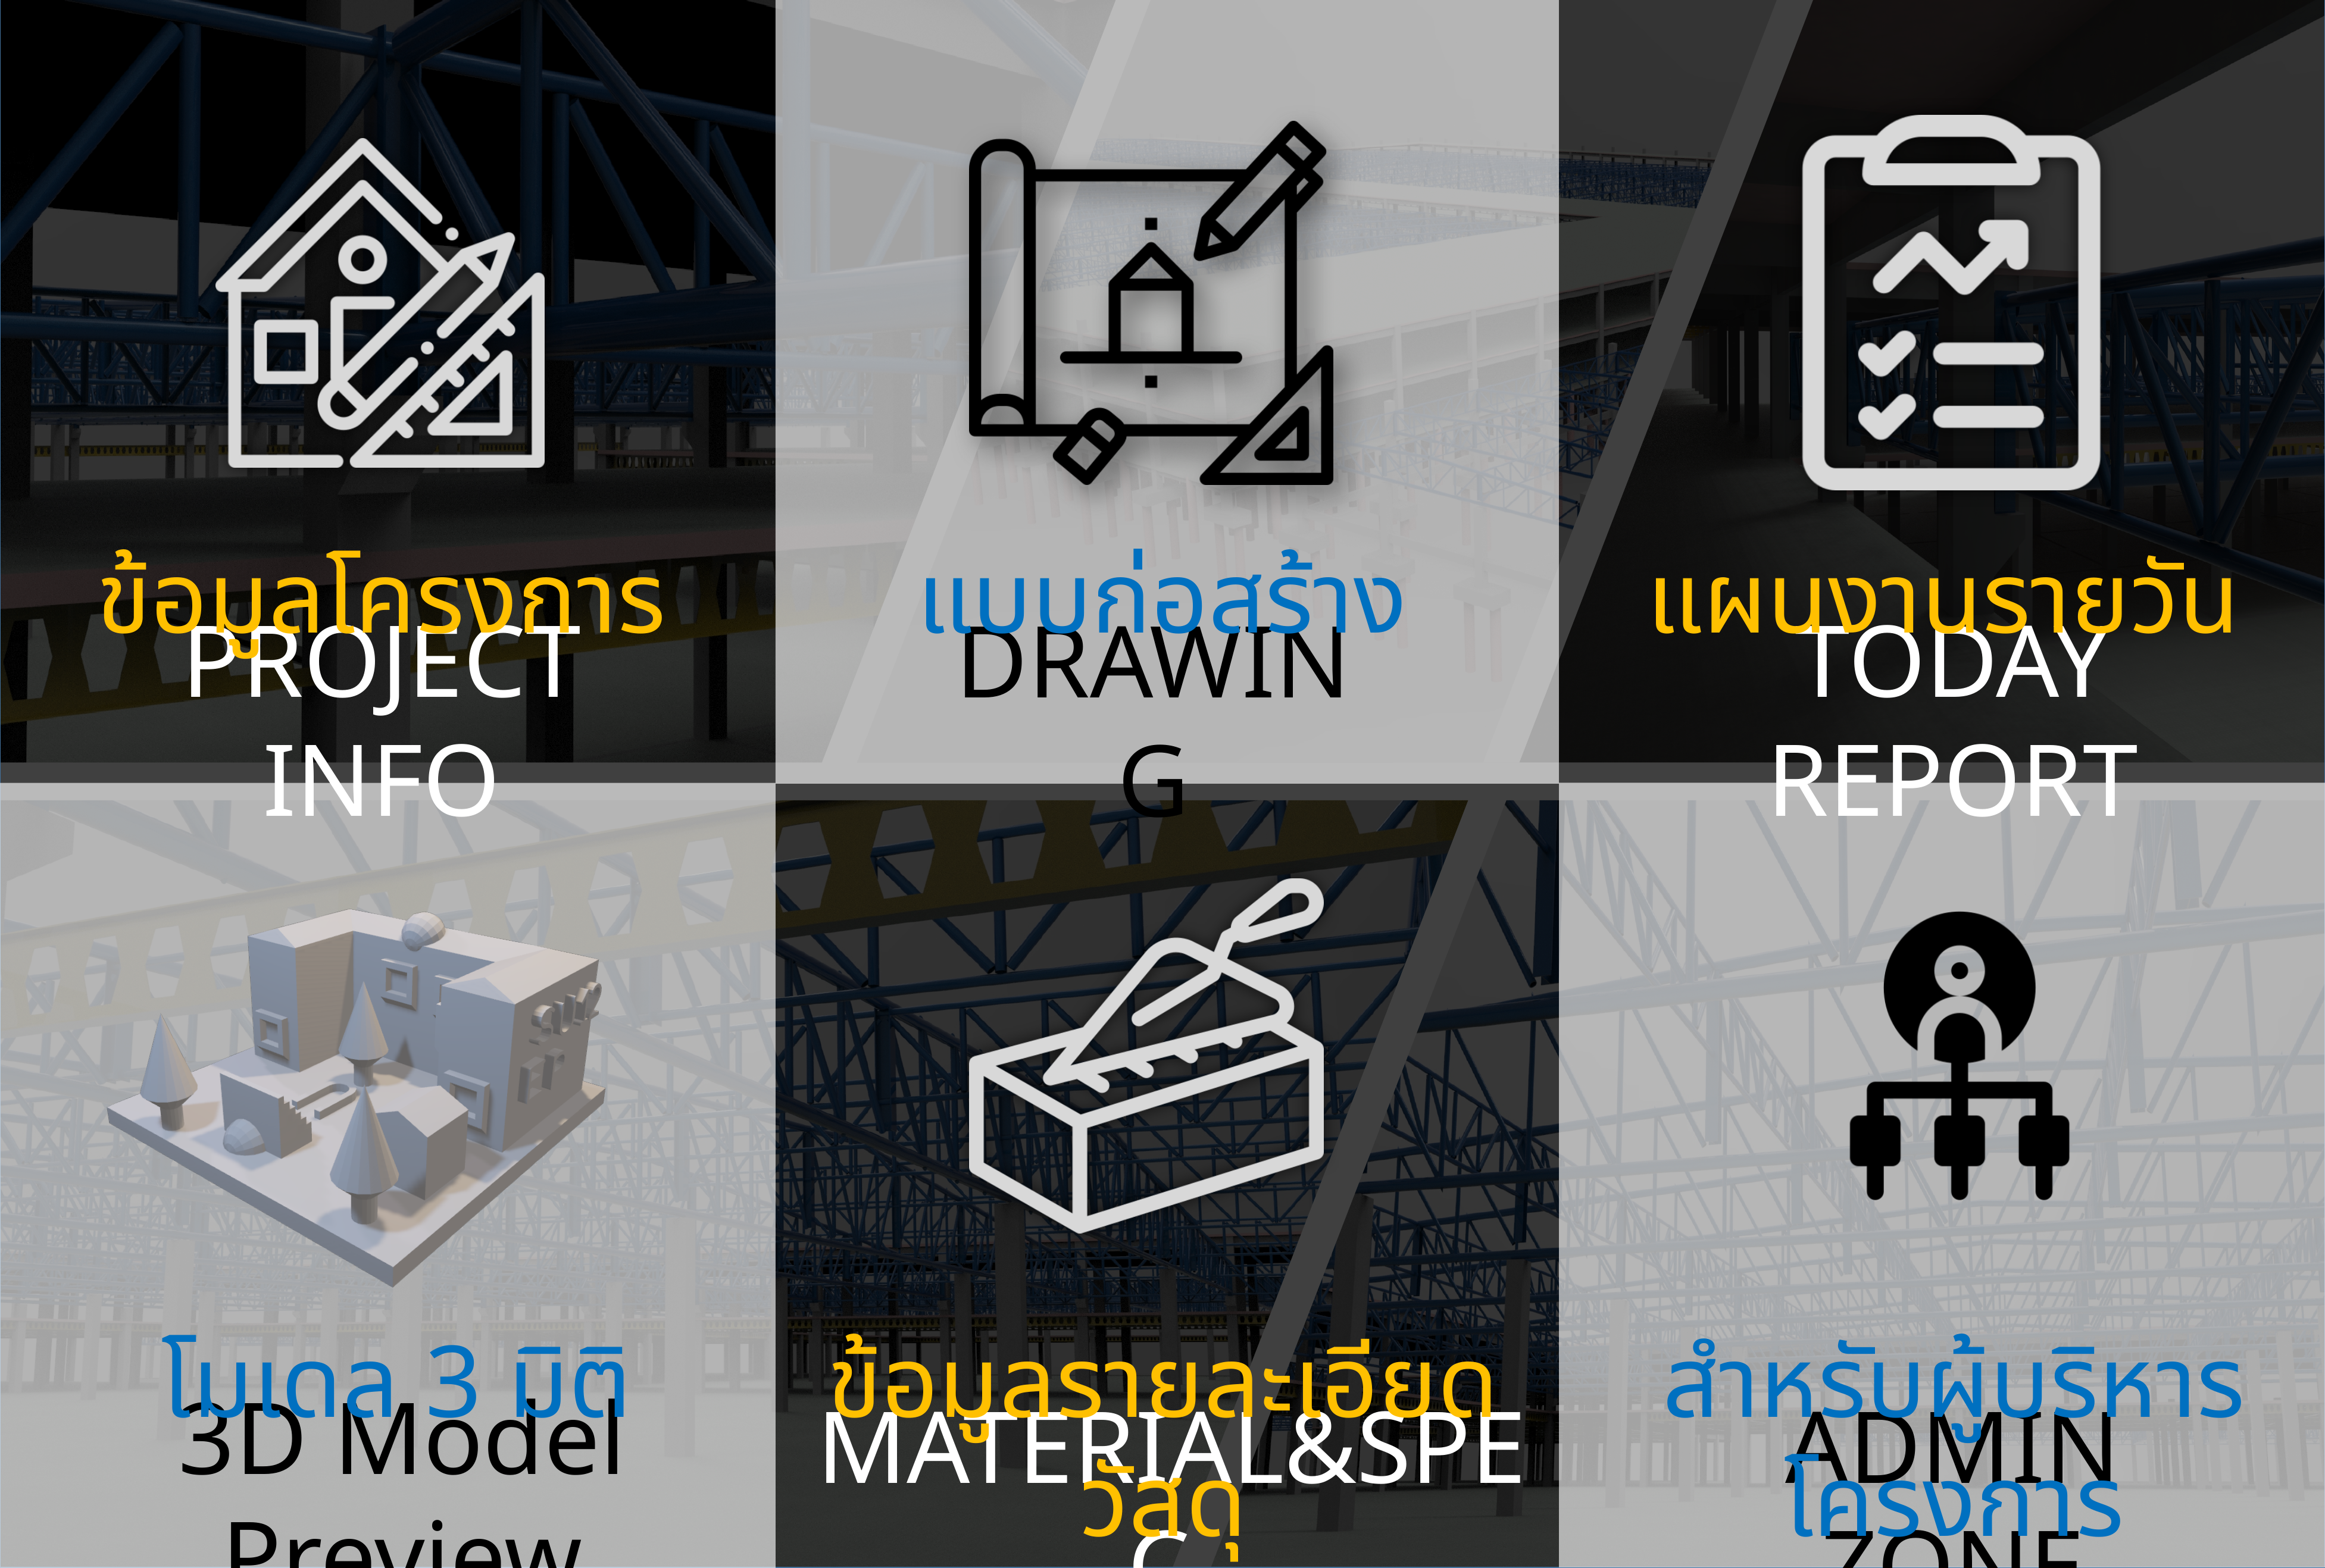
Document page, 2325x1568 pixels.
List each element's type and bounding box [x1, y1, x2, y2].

picture [215, 138, 545, 468]
text_box [0, 0, 2325, 1568]
picture [969, 878, 1324, 1234]
picture [969, 121, 1333, 485]
picture [1763, 115, 2139, 490]
picture [1808, 902, 2115, 1210]
